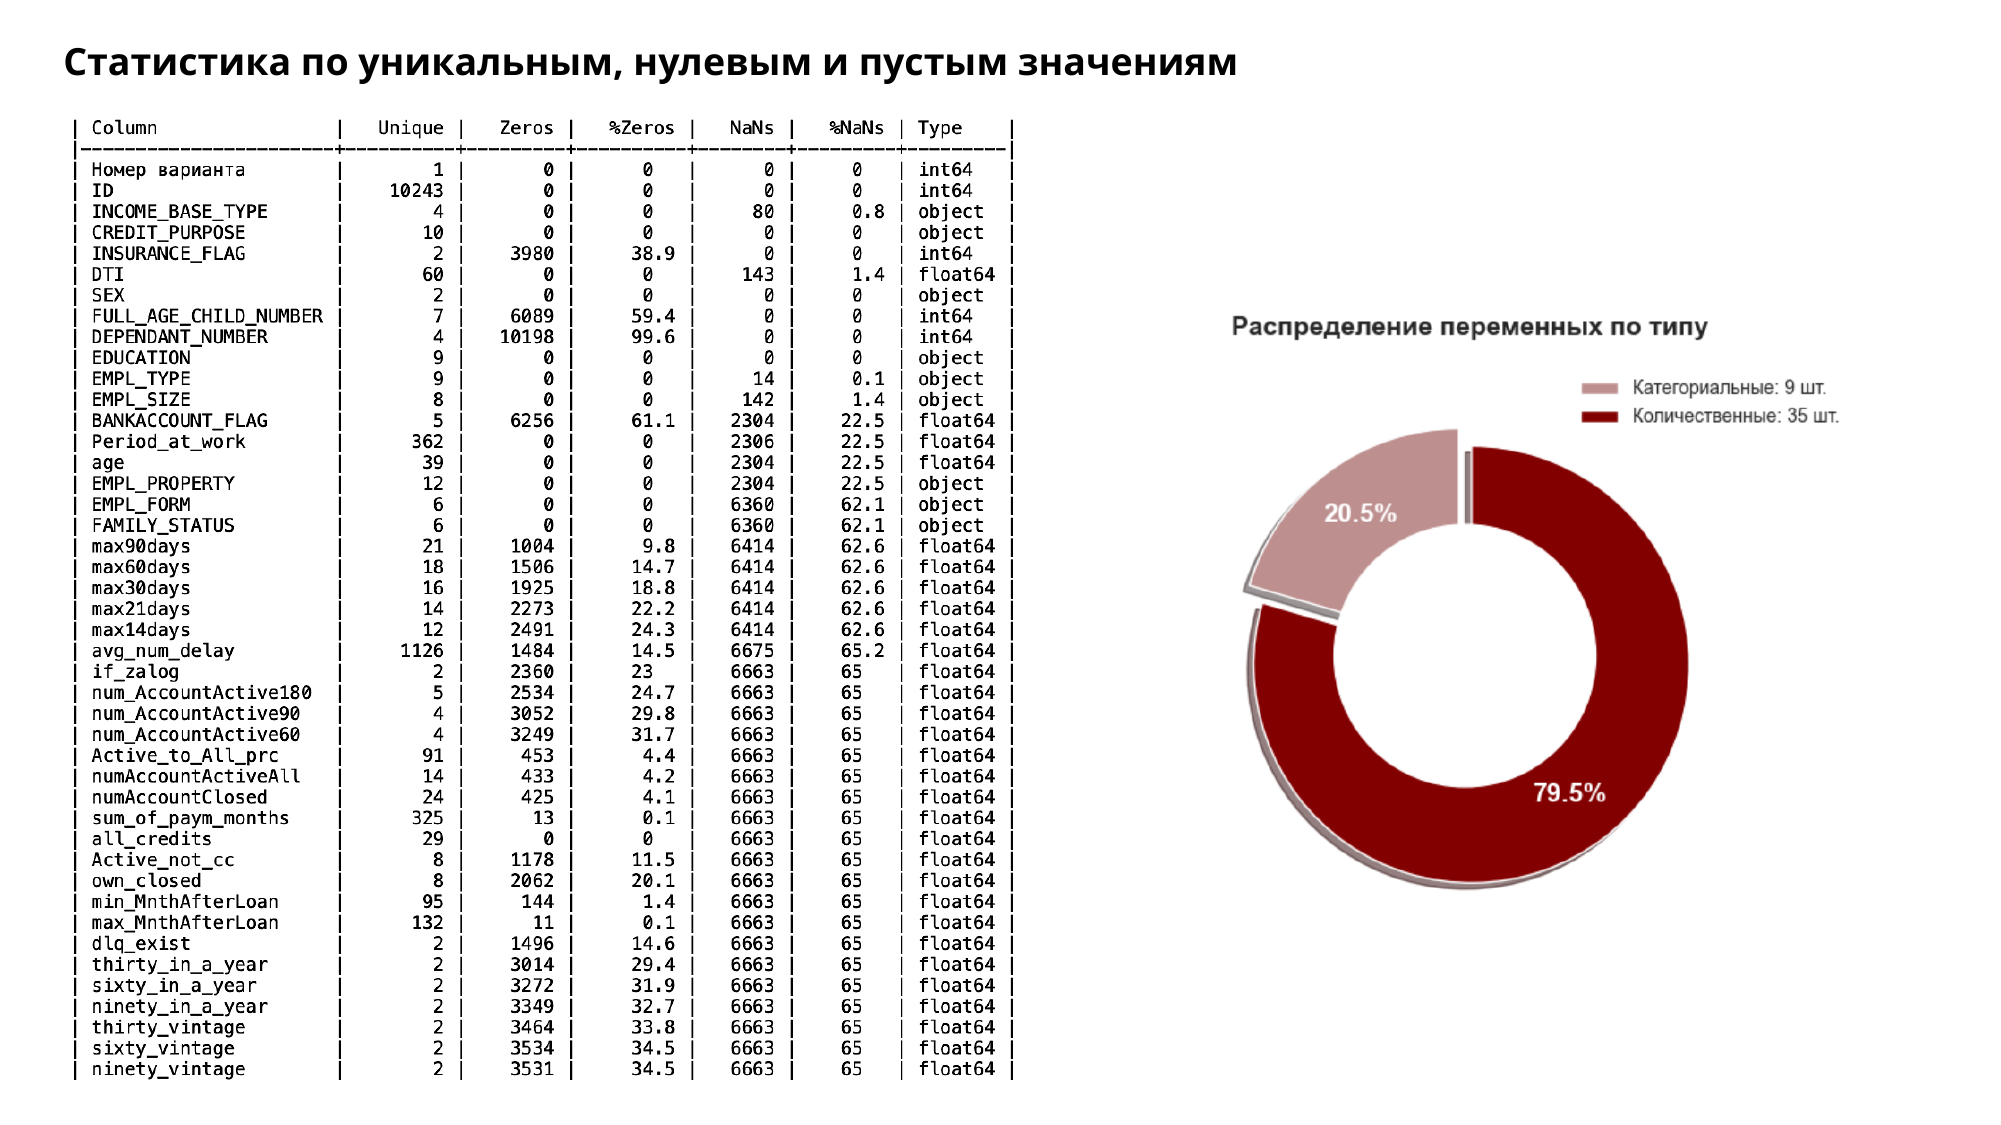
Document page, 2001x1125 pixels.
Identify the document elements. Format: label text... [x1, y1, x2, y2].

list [66, 112, 1017, 1088]
picture [1217, 304, 1851, 896]
title Статистика по уникальным, нулевым и пустым значениям [48, 37, 1260, 90]
